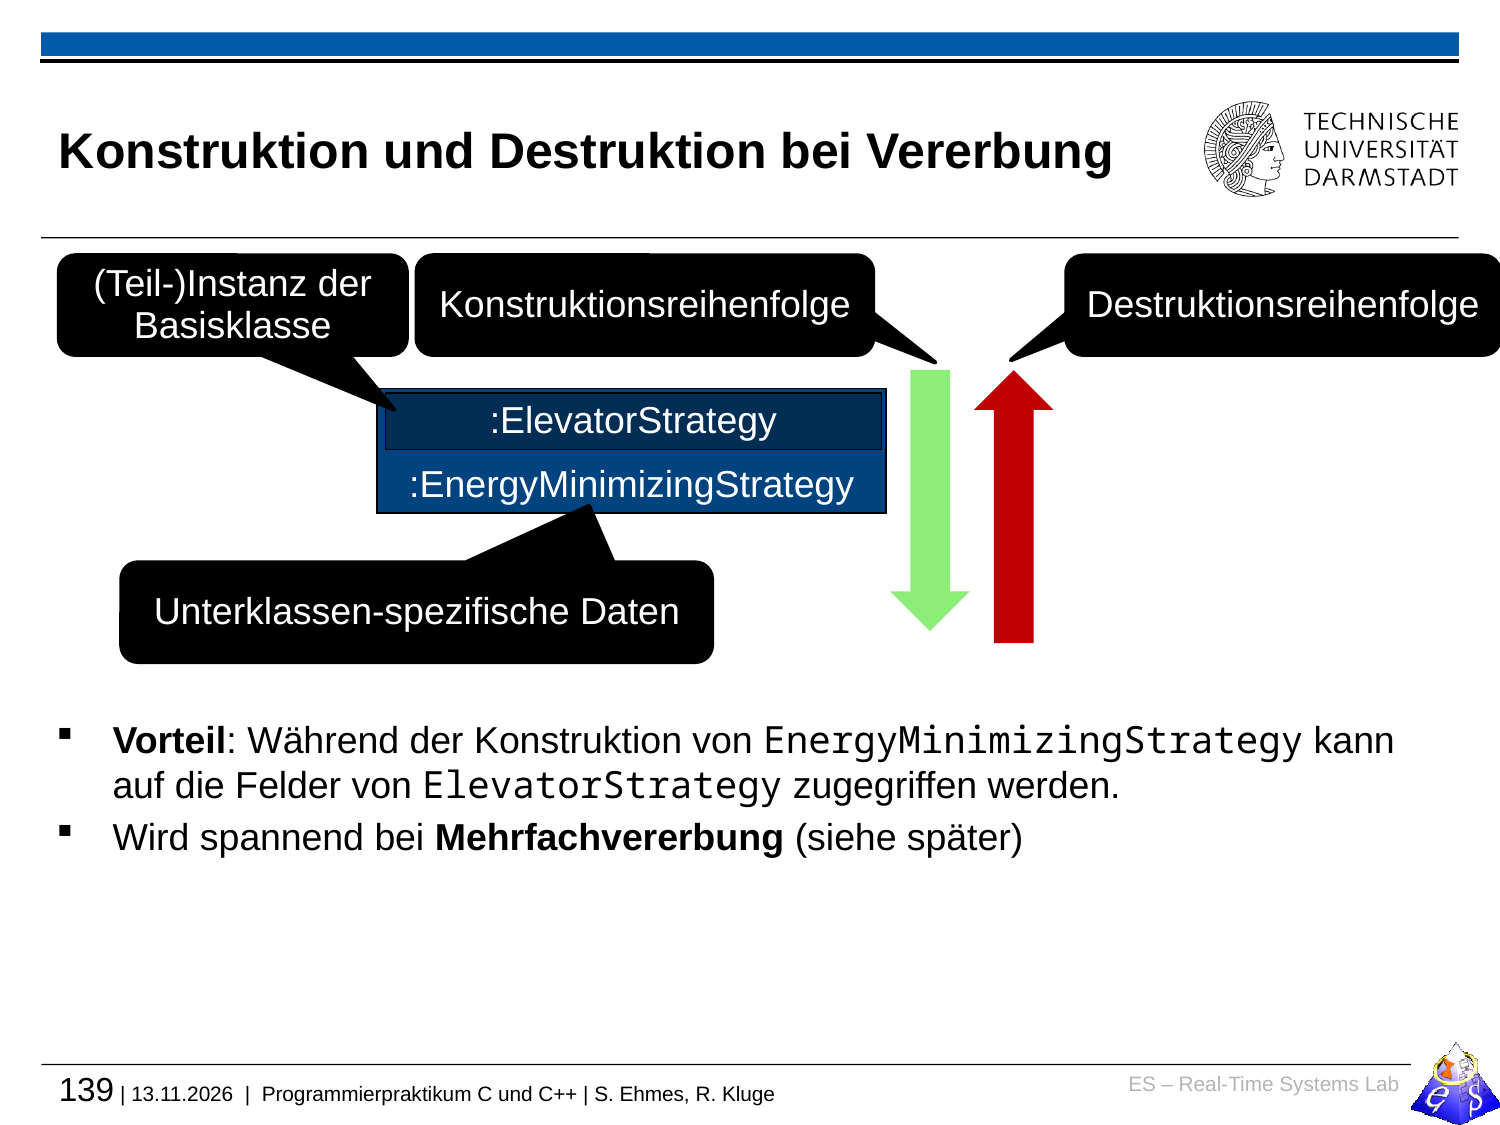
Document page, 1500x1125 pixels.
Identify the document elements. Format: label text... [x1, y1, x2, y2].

title Konstruktion und Destruktion bei Vererbung [58, 80, 1187, 218]
text_box (Teil-)Instanz der Basisklasse [56, 253, 409, 412]
text_box [973, 370, 1054, 644]
text_box Konstruktionsreihenfolge [414, 253, 938, 365]
text_box :EnergyMinimizingStrategy [377, 388, 887, 513]
list Vorteil: Während der Konstruktion von EnergyMinimizingStrategy kann auf die Felder von ElevatorStrategy zugegriffen werden. Wird spannend bei Mehrfachvererbung (siehe später) [41, 708, 1459, 917]
picture [1411, 1041, 1500, 1125]
text_box Unterklassen-spezifische Daten [119, 504, 715, 665]
text_box Destruktionsreihenfolge [1009, 253, 1500, 363]
text_box [890, 369, 970, 632]
text_box :ElevatorStrategy [385, 392, 882, 450]
picture [1187, 84, 1483, 214]
